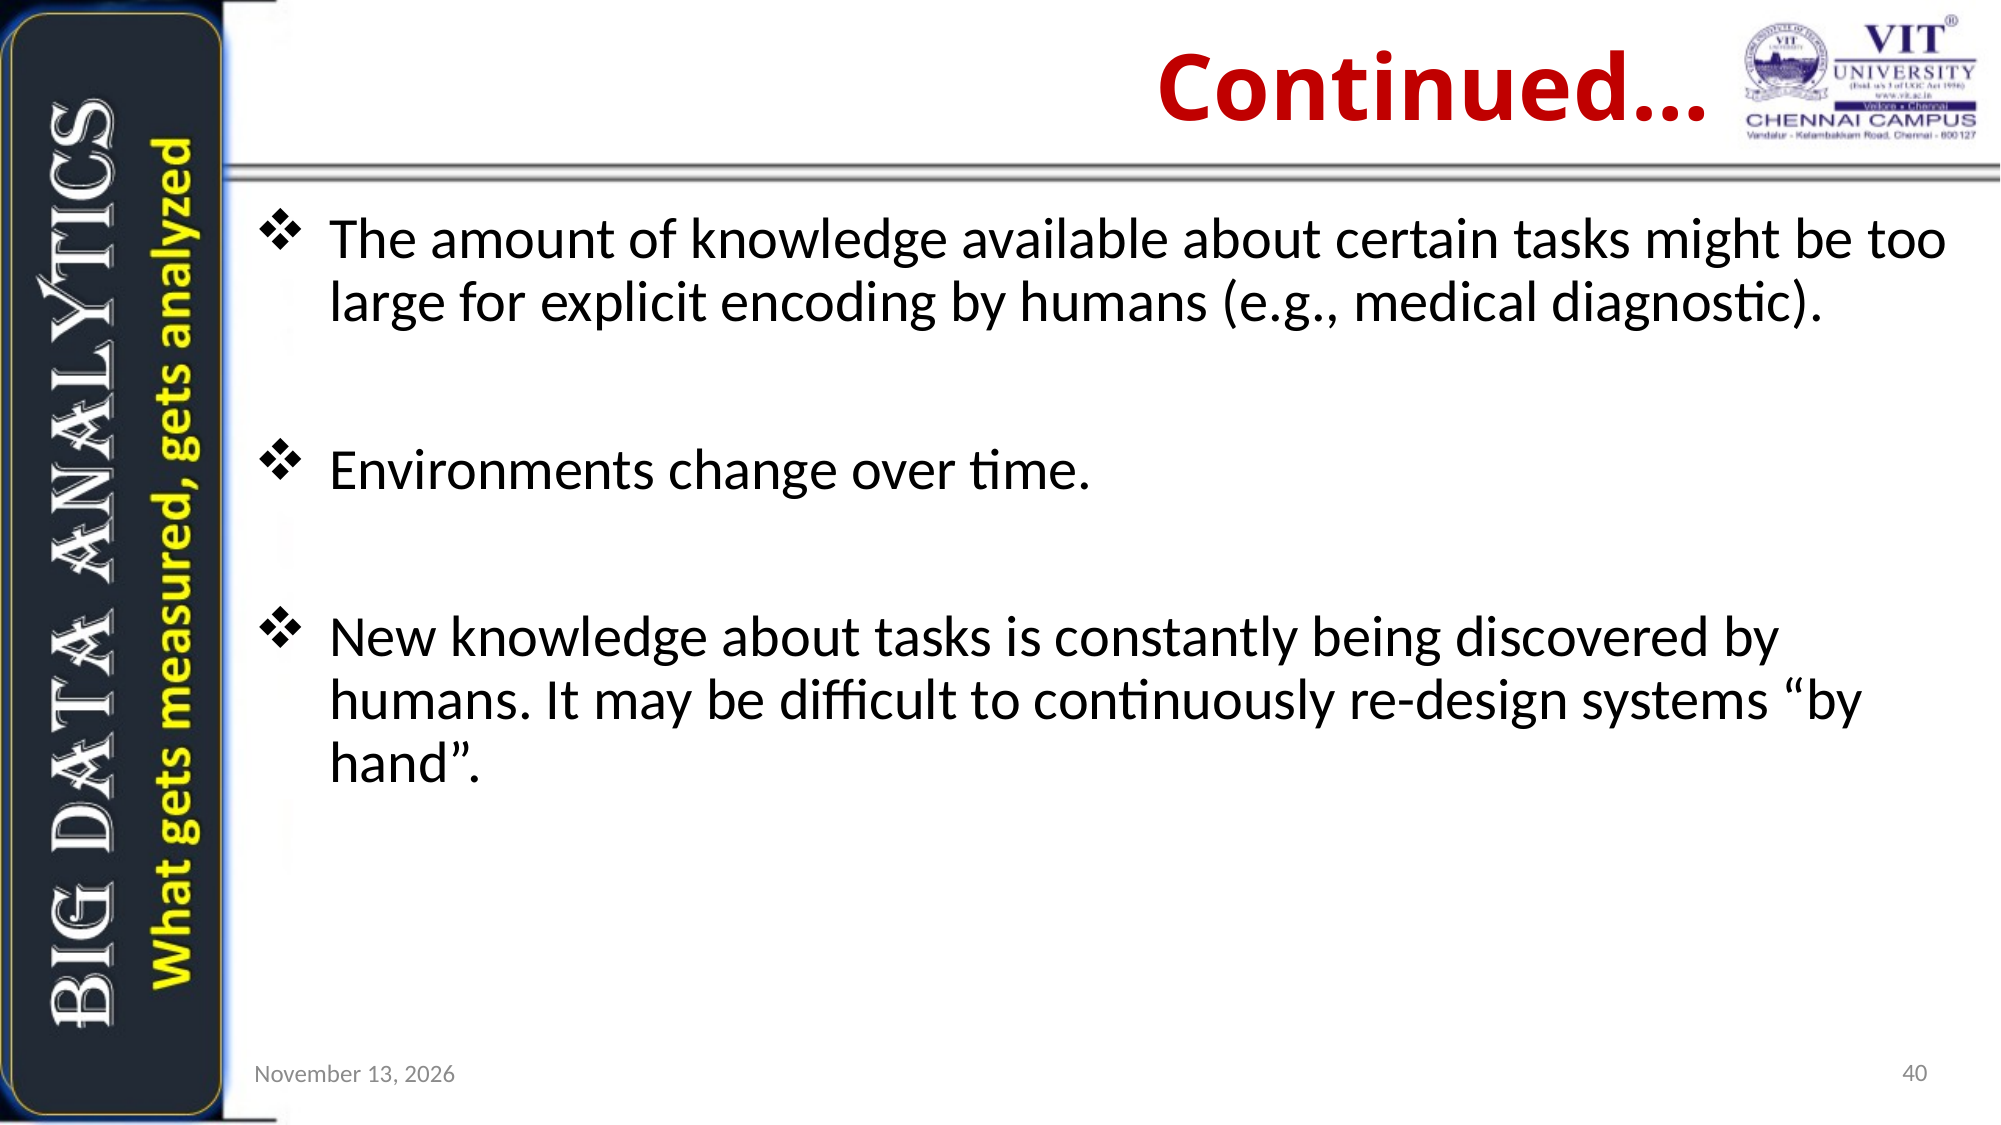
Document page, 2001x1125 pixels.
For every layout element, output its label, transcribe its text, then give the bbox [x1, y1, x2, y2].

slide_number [239, 1042, 588, 1103]
picture [0, 0, 2001, 1125]
list The amount of knowledge available about certain tasks might be too large for explicit encoding by humans (e.g., medical diagnostic). Environments change over time. New knowledge about tasks is constantly being discovered by humans. It may be difficult to continuously re-design systems “by hand”. [239, 200, 1965, 1017]
title Continued… [239, 16, 1725, 167]
slide_number 40 [1778, 1040, 1943, 1103]
